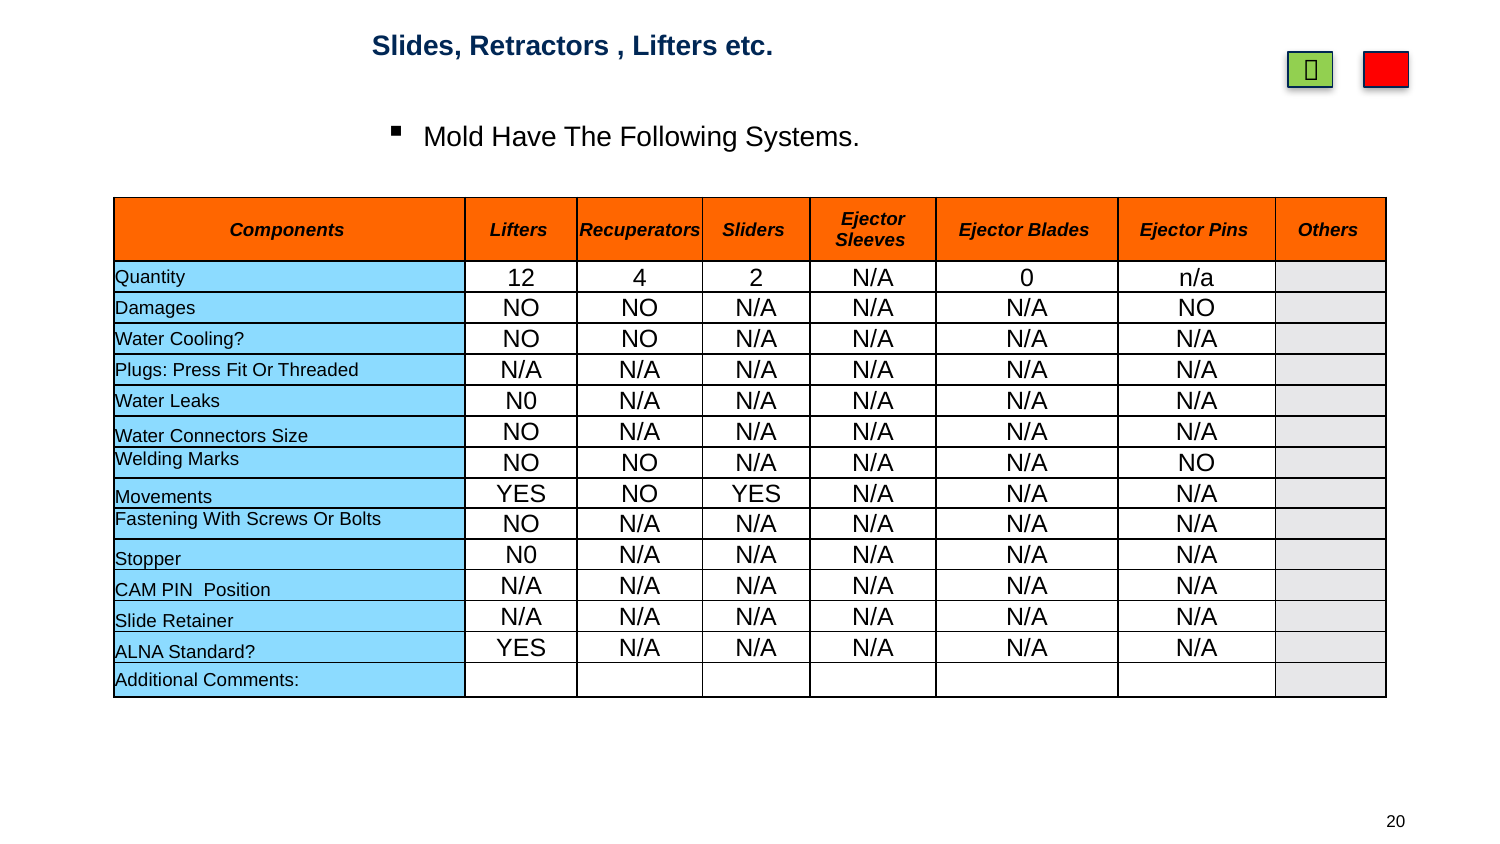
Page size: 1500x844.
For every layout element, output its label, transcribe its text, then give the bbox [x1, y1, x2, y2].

table_cell [1276, 355, 1385, 384]
table_cell NO [466, 324, 576, 353]
table_cell 12 [466, 262, 576, 291]
table_cell N/A [1119, 355, 1275, 384]
table_cell Damages [115, 293, 464, 322]
table_cell ALNA Standard? [115, 632, 464, 662]
table_cell N/A [937, 293, 1117, 322]
table_cell NO [578, 479, 702, 507]
table_cell N/A [811, 479, 935, 507]
table_cell N/A [1119, 324, 1275, 353]
table_cell N/A [1119, 632, 1275, 662]
table_cell N/A [703, 632, 809, 662]
table_cell [1276, 324, 1385, 353]
table_cell N/A [1119, 540, 1275, 569]
table_cell N/A [578, 601, 702, 631]
table_cell N/A [937, 479, 1117, 507]
table_cell N/A [937, 355, 1117, 384]
table_cell Fastening With Screws Or Bolts [115, 509, 464, 538]
list Slides, Retractors , Lifters etc. [88, 25, 1082, 65]
table_cell NO [578, 324, 702, 353]
table_cell [466, 663, 576, 696]
table_header Ejector Pins [1119, 198, 1275, 260]
table_cell N/A [811, 632, 935, 662]
table_header Ejector Blades [937, 198, 1117, 260]
table_cell N/A [703, 324, 809, 353]
table_cell N/A [703, 417, 809, 446]
table_header Lifters [466, 198, 576, 260]
table_cell [578, 663, 702, 696]
table_cell N/A [1119, 509, 1275, 538]
table_cell NO [466, 417, 576, 446]
table_cell N/A [578, 509, 702, 538]
table_cell [1276, 293, 1385, 322]
table_cell NO [466, 509, 576, 538]
table_cell N/A [578, 570, 702, 600]
table_cell [1276, 386, 1385, 415]
table_cell 4 [578, 262, 702, 291]
table_cell N/A [466, 601, 576, 631]
table_cell [1276, 570, 1385, 600]
table_cell [1276, 262, 1385, 291]
table_cell Quantity [115, 262, 464, 291]
table_cell [1276, 632, 1385, 662]
table_cell Water Leaks [115, 386, 464, 415]
table_cell N/A [811, 324, 935, 353]
table_cell N0 [466, 386, 576, 415]
table_cell N/A [937, 417, 1117, 446]
table_cell N/A [703, 509, 809, 538]
table_cell N0 [466, 540, 576, 569]
table_cell [1276, 509, 1385, 538]
table_cell N/A [811, 570, 935, 600]
table_cell [703, 663, 809, 696]
table_cell N/A [937, 540, 1117, 569]
table_header Sliders [703, 198, 809, 260]
table_cell [1276, 601, 1385, 631]
table_cell N/A [811, 417, 935, 446]
table_cell Stopper [115, 540, 464, 569]
table_cell Additional Comments: [115, 663, 464, 696]
table_cell Slide Retainer [115, 601, 464, 631]
table_cell NO [578, 448, 702, 477]
table_cell NO [1119, 293, 1275, 322]
table_cell YES [466, 632, 576, 662]
table_header Others [1276, 198, 1385, 260]
table_cell [1276, 448, 1385, 477]
table_header Recuperators [578, 198, 702, 260]
table_cell N/A [703, 293, 809, 322]
slide_number 20 [1386, 810, 1439, 836]
text_box  [1287, 51, 1333, 88]
table_cell Water Cooling? [115, 324, 464, 353]
table_cell N/A [937, 448, 1117, 477]
table_cell N/A [466, 355, 576, 384]
table_cell [1119, 663, 1275, 696]
table_cell N/A [578, 632, 702, 662]
table_cell N/A [1119, 417, 1275, 446]
table_cell [937, 663, 1117, 696]
table_cell 0 [937, 262, 1117, 291]
table_cell N/A [1119, 570, 1275, 600]
table_cell N/A [703, 448, 809, 477]
table_cell N/A [937, 509, 1117, 538]
table_cell N/A [937, 632, 1117, 662]
table_header Ejector Sleeves [811, 198, 935, 260]
table_cell [1276, 663, 1385, 696]
table_cell Plugs: Press Fit Or Threaded [115, 355, 464, 384]
table_cell N/A [703, 570, 809, 600]
table_cell N/A [811, 540, 935, 569]
table_cell N/A [811, 509, 935, 538]
table_cell N/A [578, 540, 702, 569]
table_cell CAM PIN Position [115, 570, 464, 600]
table_cell N/A [811, 386, 935, 415]
table_cell N/A [937, 386, 1117, 415]
table_cell N/A [703, 540, 809, 569]
table_cell N/A [811, 355, 935, 384]
table_cell [811, 663, 935, 696]
table_cell N/A [578, 417, 702, 446]
table_cell [1276, 417, 1385, 446]
table_cell YES [466, 479, 576, 507]
table_cell N/A [937, 324, 1117, 353]
table_cell N/A [703, 386, 809, 415]
list Mold Have The Following Systems. [269, 118, 980, 197]
table_cell Water Connectors Size [115, 417, 464, 446]
table_cell N/A [1119, 479, 1275, 507]
table_cell N/A [937, 601, 1117, 631]
table_cell NO [466, 448, 576, 477]
table_cell Welding Marks [115, 448, 464, 477]
table_cell NO [1119, 448, 1275, 477]
table_cell N/A [466, 570, 576, 600]
table_cell N/A [703, 601, 809, 631]
table_cell NO [466, 293, 576, 322]
table_cell N/A [578, 355, 702, 384]
table_cell N/A [1119, 386, 1275, 415]
table_cell YES [703, 479, 809, 507]
table_cell N/A [811, 293, 935, 322]
table_cell n/a [1119, 262, 1275, 291]
table_cell N/A [811, 262, 935, 291]
table_cell N/A [578, 386, 702, 415]
table_cell NO [578, 293, 702, 322]
table_cell 2 [703, 262, 809, 291]
table_cell Movements [115, 479, 464, 507]
text_box [1363, 51, 1409, 88]
table_cell [1276, 540, 1385, 569]
table_cell N/A [811, 601, 935, 631]
table_header Components [115, 198, 464, 260]
table_cell [1276, 479, 1385, 507]
table_cell N/A [811, 448, 935, 477]
table_cell N/A [937, 570, 1117, 600]
table_cell N/A [703, 355, 809, 384]
table_cell N/A [1119, 601, 1275, 631]
